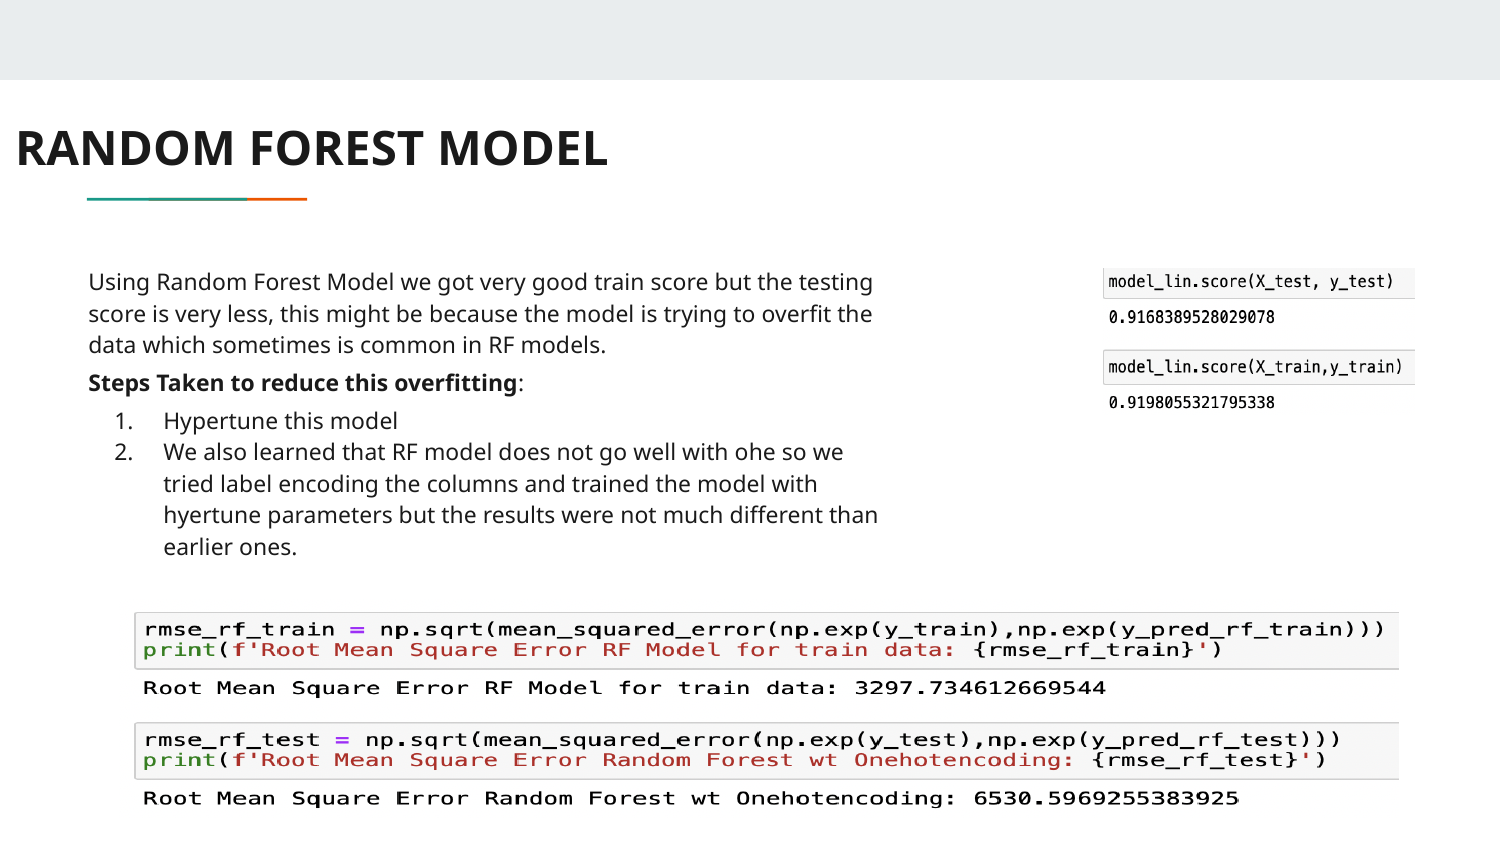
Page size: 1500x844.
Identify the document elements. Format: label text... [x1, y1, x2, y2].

title RANDOM FOREST MODEL [0, 102, 1262, 191]
picture [119, 598, 1399, 819]
picture [1102, 268, 1415, 415]
list Using Random Forest Model we got very good train score but the testing score is very less, this might be because the model is trying to overfit the data which sometimes is common in RF models. Steps Taken to reduce this overfitting: Hypertune this model We also learned that RF model does not go well with ohe so we tried label encoding the columns and trained the model with hyertune parameters but the results were not much different than earlier ones. [73, 248, 901, 578]
